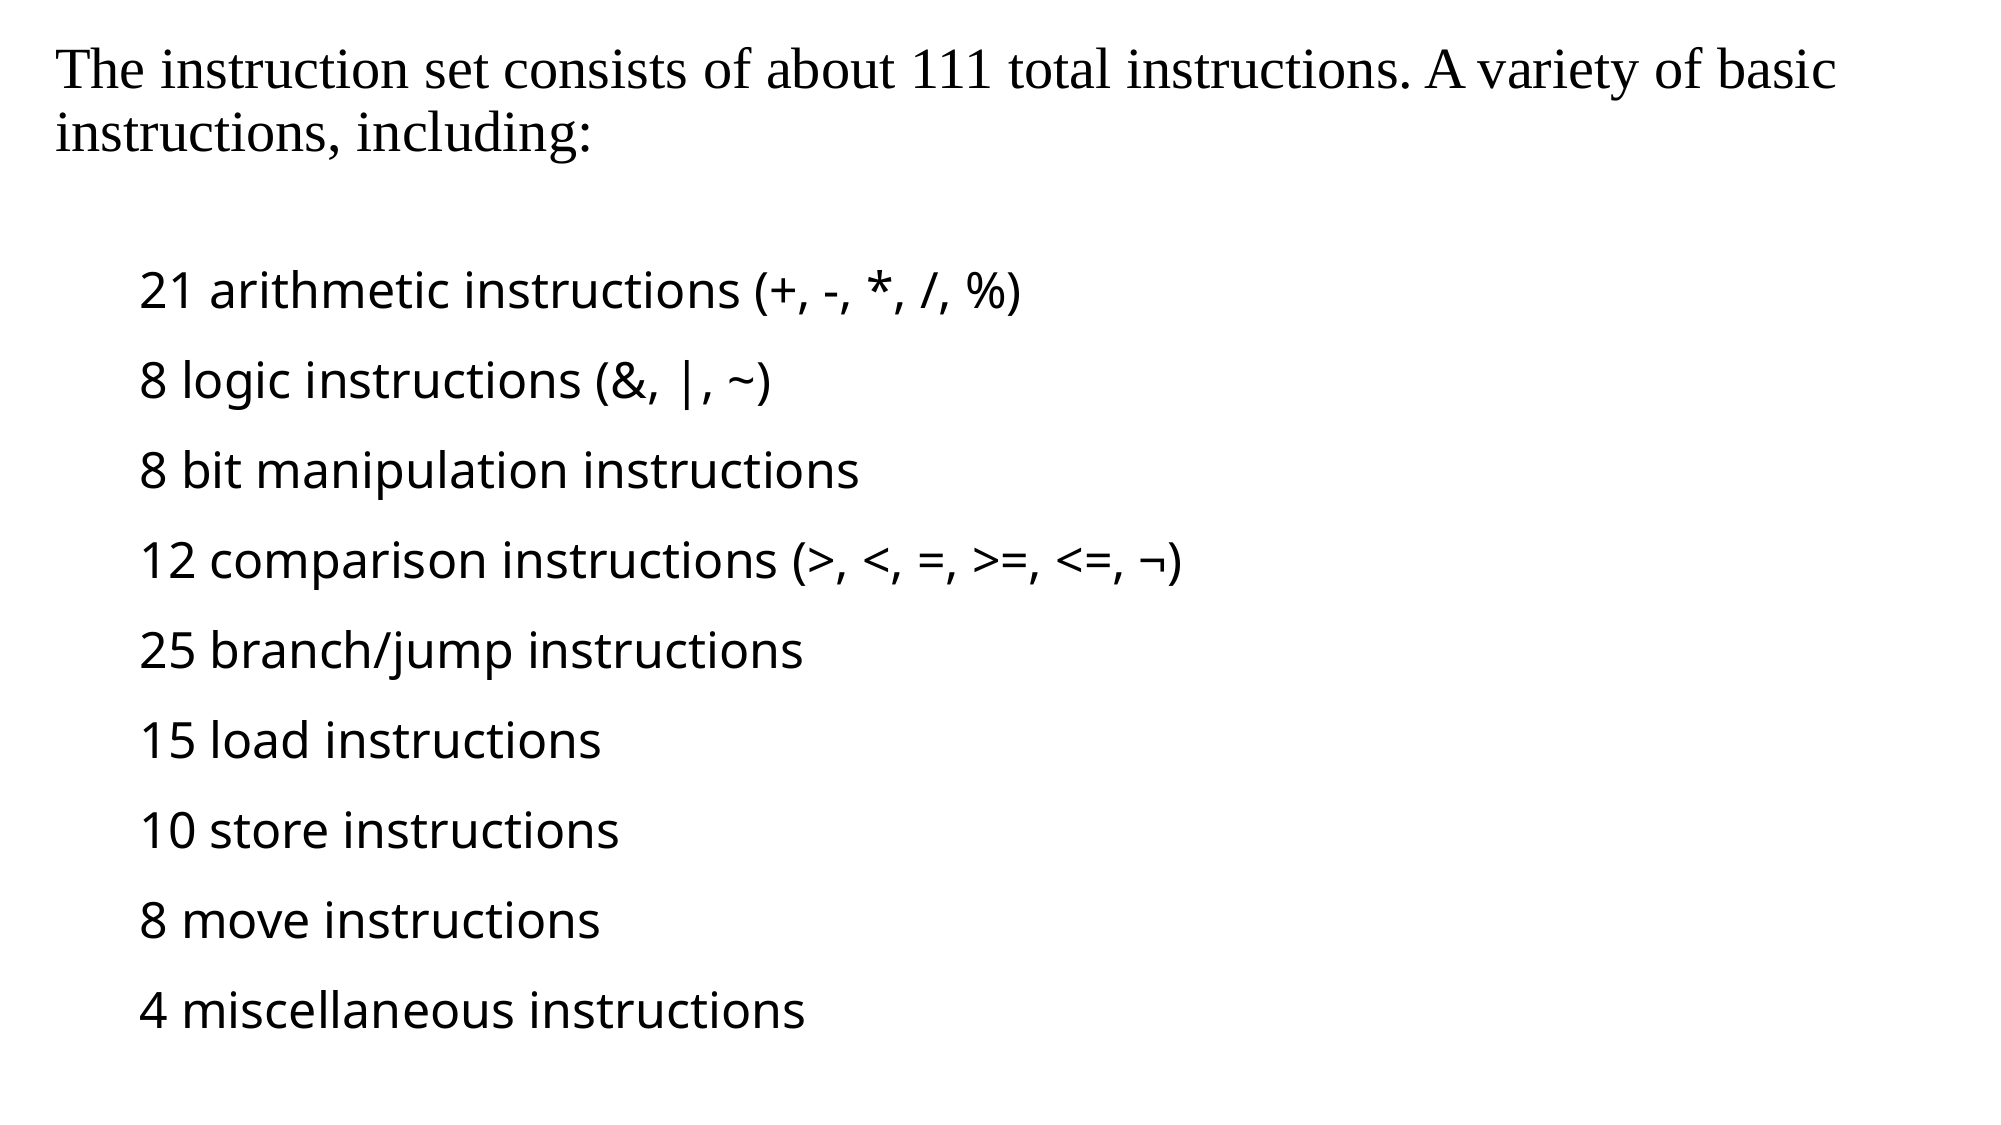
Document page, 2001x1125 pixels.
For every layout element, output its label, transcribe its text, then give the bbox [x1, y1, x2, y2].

list 21 arithmetic instructions (+, -, *, /, %) 8 logic instructions (&, |, ~) 8 bit manipulation instructions 12 comparison instructions (>, <, =, >=, <=, ¬) 25 branch/jump instructions 15 load instructions 10 store instructions 8 move instructions 4 miscellaneous instructions [124, 221, 1961, 1092]
title The instruction set consists of about 111 total instructions. A variety of basic instructions, including: [40, 17, 1961, 184]
